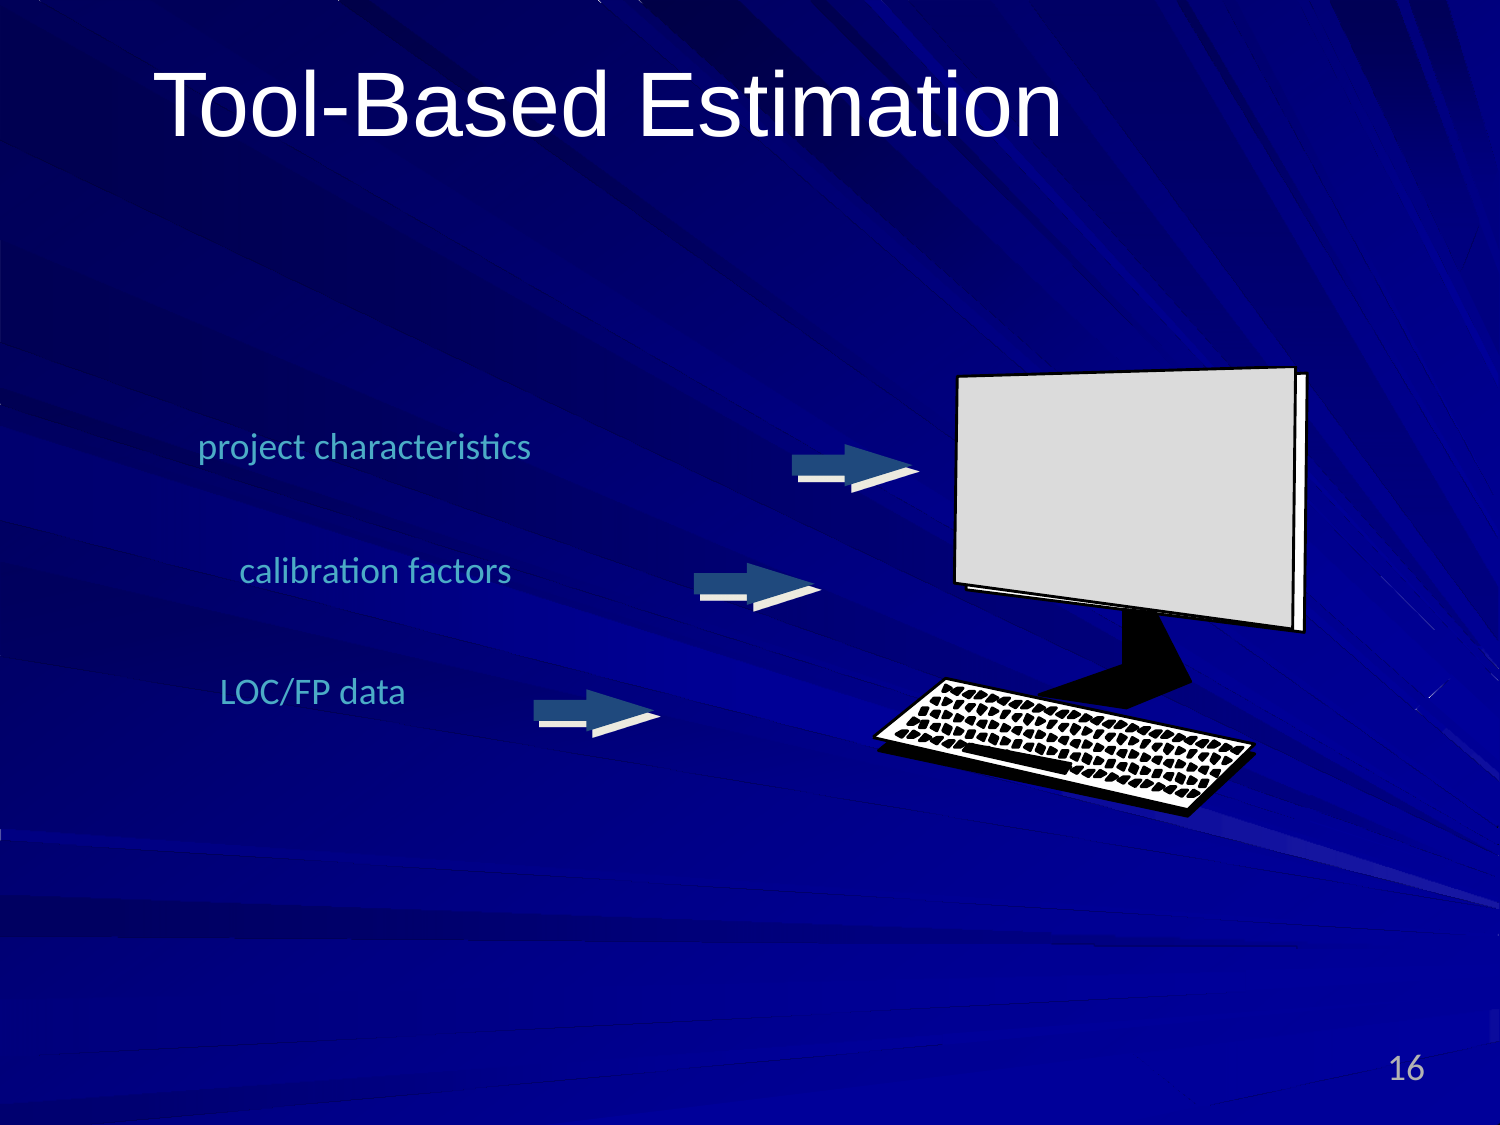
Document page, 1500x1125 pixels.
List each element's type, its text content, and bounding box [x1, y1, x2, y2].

text_box project characteristics [182, 414, 548, 475]
picture [0, 0, 1500, 1125]
slide_number 16 [1074, 1042, 1425, 1103]
text_box [693, 562, 815, 605]
text_box [533, 689, 655, 732]
text_box calibration factors [224, 538, 528, 599]
title Tool-Based Estimation [152, 45, 1306, 157]
text_box LOC/FP data [205, 660, 422, 720]
text_box [791, 444, 867, 487]
